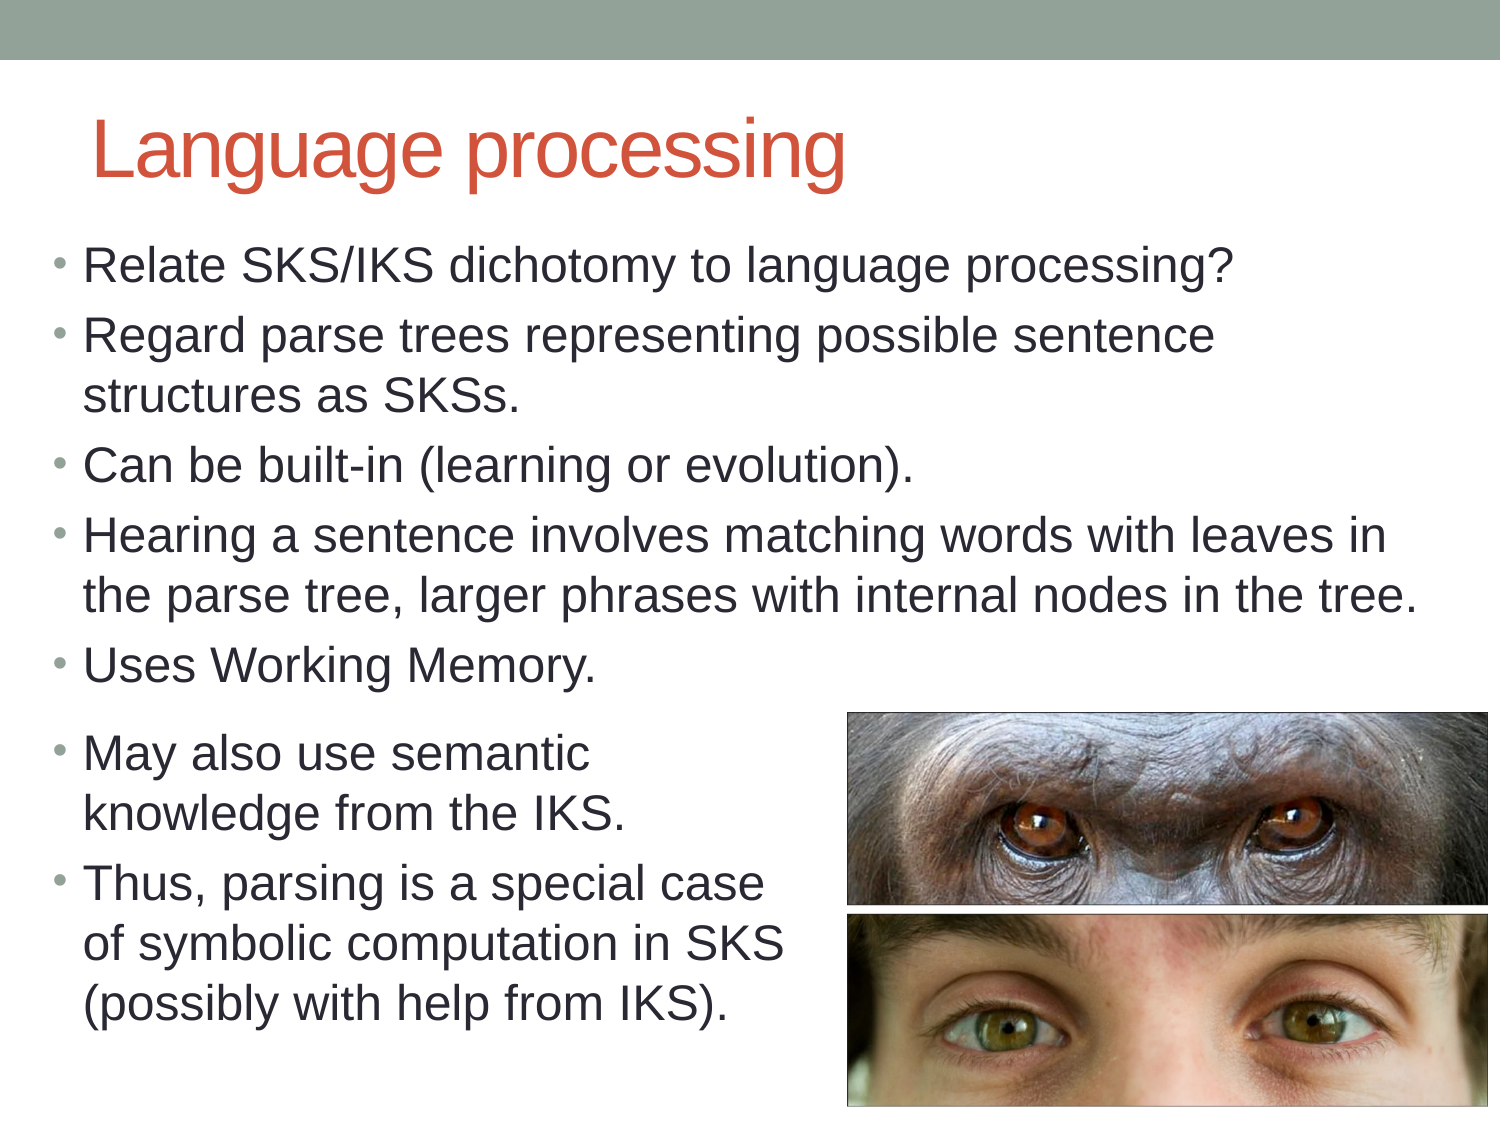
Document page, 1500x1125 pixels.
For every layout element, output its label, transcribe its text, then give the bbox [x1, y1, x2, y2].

text_box Relate SKS/IKS dichotomy to language processing? Regard parse trees representing possible sentence structures as SKSs. Can be built-in (learning or evolution). Hearing a sentence involves matching words with leaves in the parse tree, larger phrases with internal nodes in the tree. Uses Working Memory. [37, 224, 1463, 800]
title Language processing [75, 62, 1425, 224]
text_box May also use semantic knowledge from the IKS. Thus, parsing is a special case of symbolic computation in SKS (possibly with help from IKS). [37, 712, 823, 1075]
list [846, 712, 1488, 1107]
